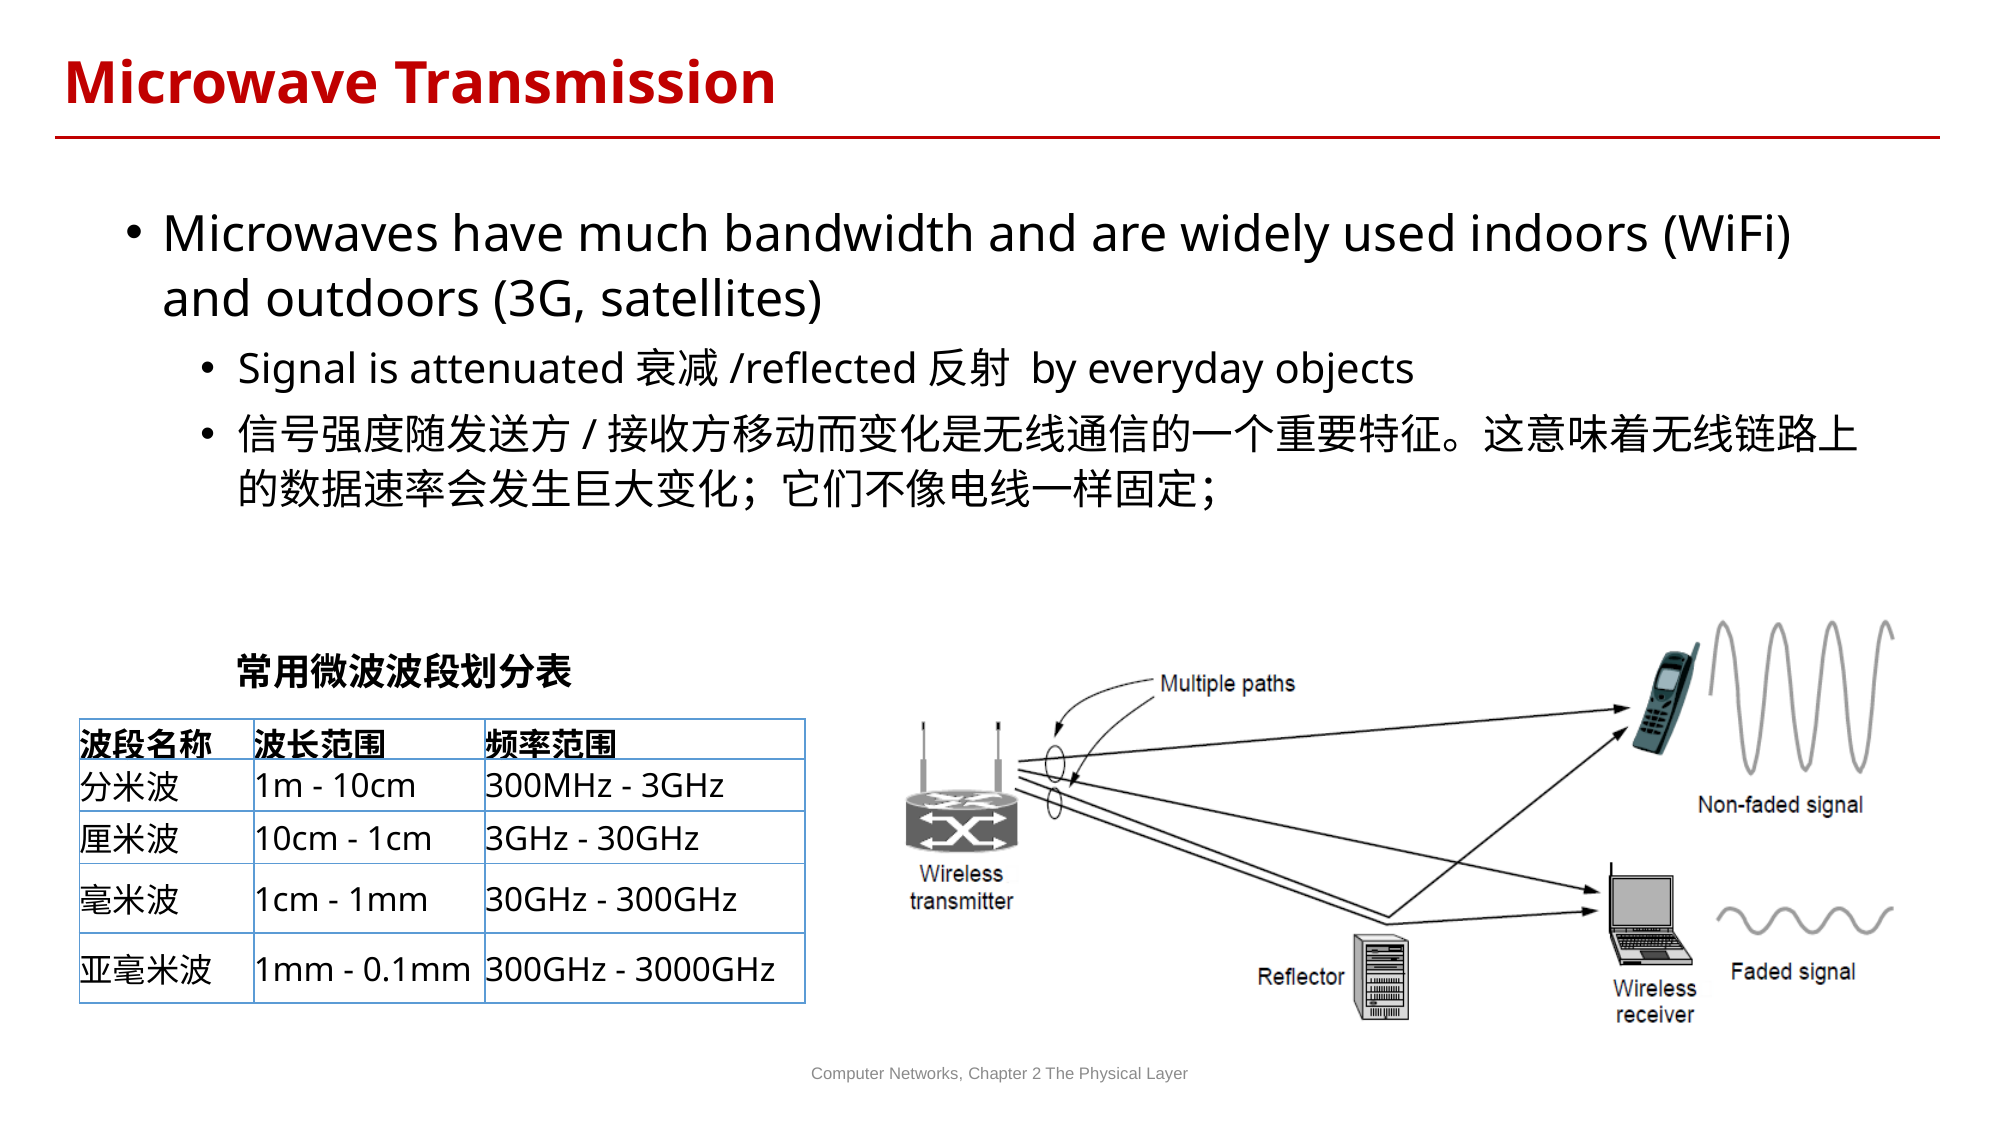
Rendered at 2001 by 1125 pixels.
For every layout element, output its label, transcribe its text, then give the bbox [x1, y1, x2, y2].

table_cell 1m - 10cm [255, 760, 484, 810]
table_cell 10cm - 1cm [255, 812, 484, 863]
table_cell 300MHz - 3GHz [486, 760, 804, 810]
table_cell 厘米波 [80, 812, 253, 863]
table_cell 毫米波 [80, 864, 253, 932]
table_cell 1cm - 1mm [255, 864, 484, 932]
picture [875, 572, 1931, 1054]
table_cell 亚毫米波 [80, 934, 253, 1002]
table_cell 1mm - 0.1mm [255, 934, 484, 1002]
table_cell 300GHz - 3000GHz [486, 934, 804, 1002]
text_box 常用微波波段划分表 [206, 640, 603, 701]
footer Computer Networks, Chapter 2 The Physical Layer [662, 1042, 1338, 1103]
table_cell 30GHz - 300GHz [486, 864, 804, 932]
table_cell 分米波 [80, 760, 253, 810]
table_header 波长范围 [255, 720, 484, 758]
text_box Microwave Transmission [48, 46, 1883, 125]
table_cell 3GHz - 30GHz [486, 812, 804, 863]
list Microwaves have much bandwidth and are widely used indoors (WiFi) and outdoors (3G, satellites) Signal is attenuated衰减/reflected反射 by everyday objects 信号强度随发送方/接收方移动而变化是无线通信的一个重要特征。这意味着无线链路上的数据速率会发生巨大变化；它们不像电线一样固定； [110, 187, 1883, 534]
table_header 频率范围 [486, 720, 804, 758]
table_header 波段名称 [80, 720, 253, 758]
